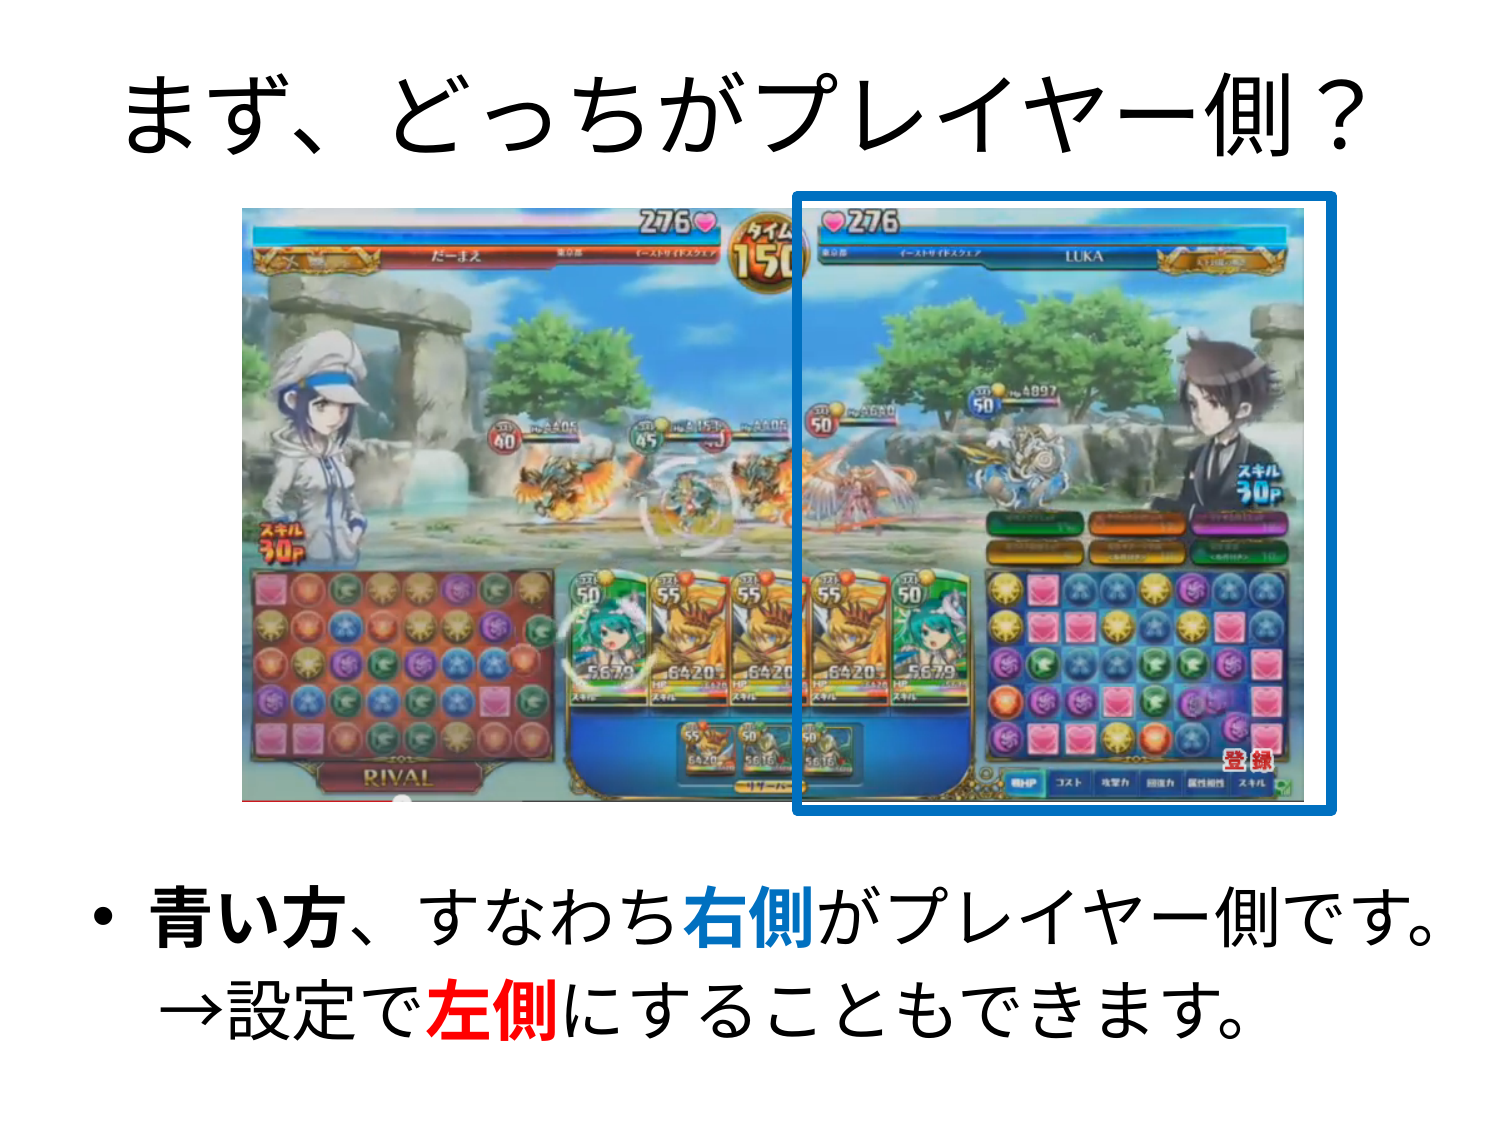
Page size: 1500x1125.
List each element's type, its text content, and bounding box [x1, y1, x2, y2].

list 青い方、すなわち右側がプレイヤー側です。 →設定で左側にすることもできます。 [76, 214, 1427, 1100]
title まず、どっちがプレイヤー側？ [75, 19, 1425, 207]
picture [241, 207, 1304, 802]
text_box [795, 194, 1334, 813]
